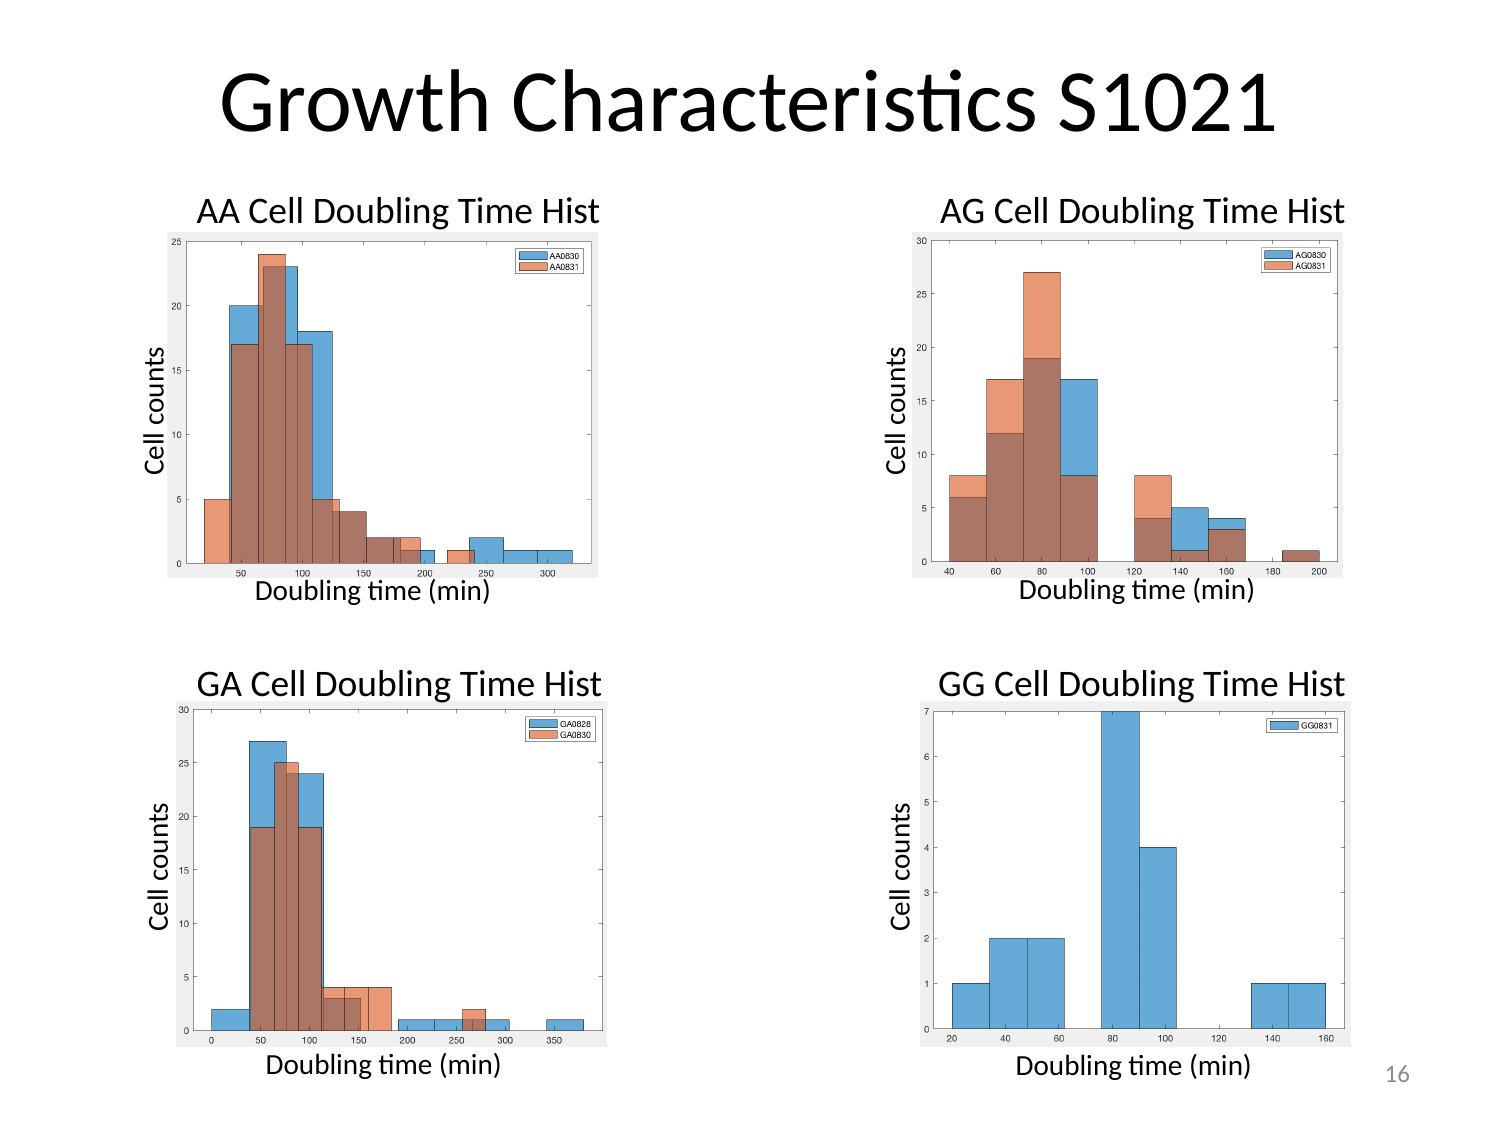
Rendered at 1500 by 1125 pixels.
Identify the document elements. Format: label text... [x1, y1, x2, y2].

title Growth Characteristics S1021 [75, 34, 1425, 157]
picture [167, 231, 599, 578]
text_box Cell counts [868, 331, 907, 491]
text_box GA Cell Doubling Time Hist [181, 651, 618, 712]
text_box AA Cell Doubling Time Hist [181, 179, 616, 239]
text_box GG Cell Doubling Time Hist [923, 651, 1361, 712]
text_box Doubling time (min) [1004, 586, 1271, 613]
text_box AG Cell Doubling Time Hist [925, 179, 1361, 239]
picture [912, 231, 1343, 578]
text_box Cell counts [127, 331, 162, 491]
text_box Doubling time (min) [240, 586, 506, 614]
text_box Doubling time (min) [1000, 1055, 1267, 1089]
slide_number 16 [1074, 1042, 1425, 1103]
picture [920, 701, 1351, 1047]
text_box Cell counts [873, 787, 915, 947]
picture [176, 701, 607, 1047]
text_box Doubling time (min) [250, 1055, 517, 1089]
text_box Cell counts [131, 787, 171, 947]
